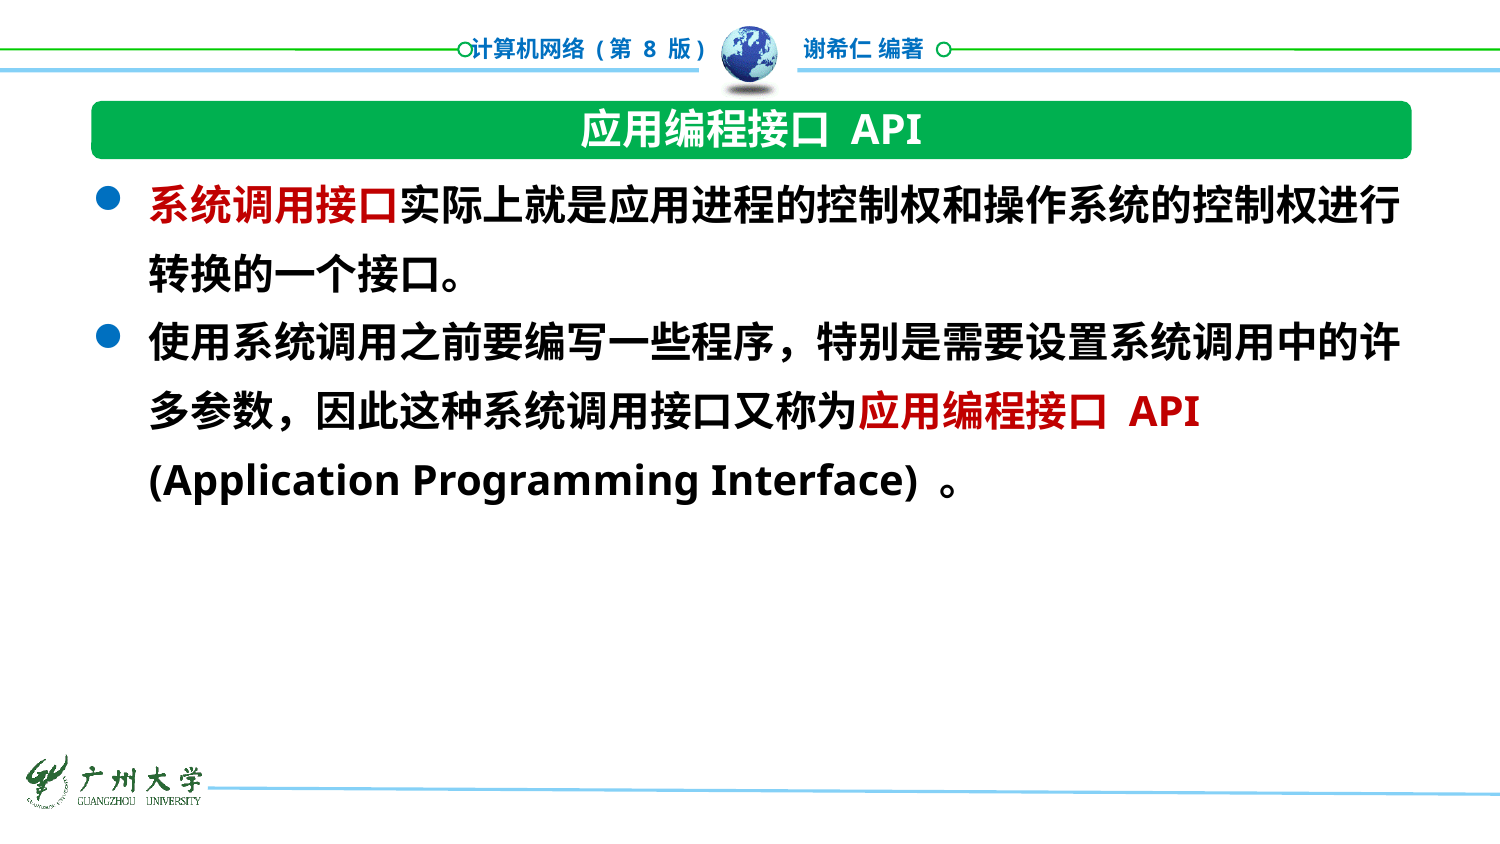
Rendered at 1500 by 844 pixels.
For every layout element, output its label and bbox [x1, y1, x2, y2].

picture [719, 24, 779, 95]
picture [26, 754, 202, 809]
text_box [77, 95, 1436, 512]
